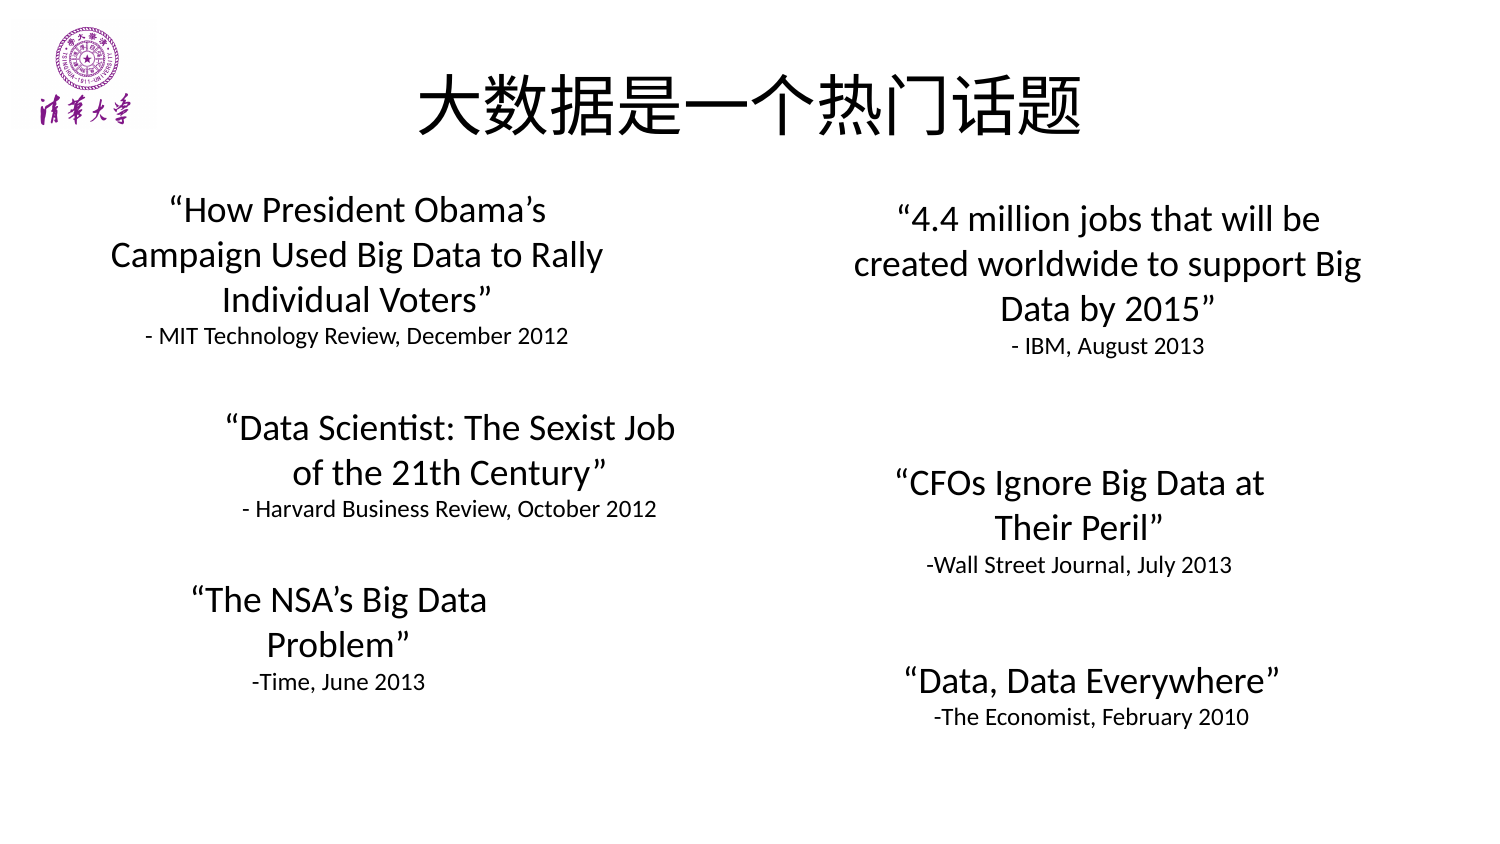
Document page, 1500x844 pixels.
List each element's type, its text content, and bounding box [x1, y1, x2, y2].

text_box “Data Scientist: The Sexist Job of the 21th Century” - Harvard Business Review, October 2012 [201, 395, 699, 531]
picture [11, 19, 157, 129]
title 大数据是一个热门话题 [75, 33, 1425, 175]
text_box “Data, Data Everywhere” -The Economist, February 2010 [865, 648, 1318, 738]
text_box “The NSA’s Big Data Problem” -Time, June 2013 [112, 567, 565, 703]
text_box “How President Obama’s Campaign Used Big Data to Rally Individual Voters” - MIT Technology Review, December 2012 [74, 177, 640, 358]
text_box “CFOs Ignore Big Data at Their Peril” -Wall Street Journal, July 2013 [841, 450, 1318, 586]
text_box “4.4 million jobs that will be created worldwide to support Big Data by 2015” - IBM, August 2013 [827, 187, 1390, 367]
